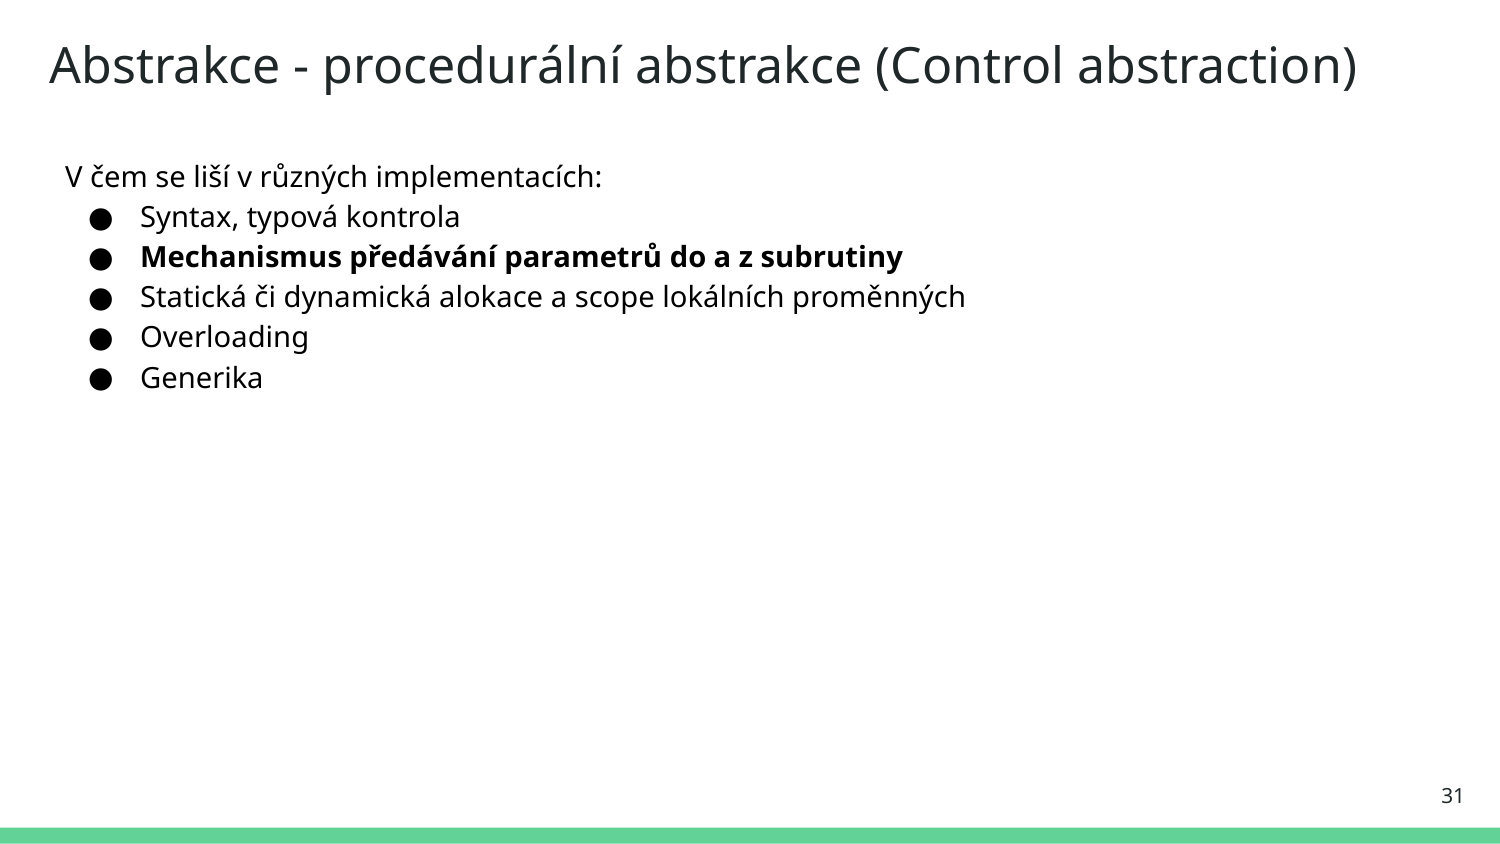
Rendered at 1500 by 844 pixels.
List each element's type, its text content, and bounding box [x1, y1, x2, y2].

title Abstrakce - procedurální abstrakce (Control abstraction) [34, 18, 1433, 113]
slide_number 31 [1389, 764, 1480, 830]
text_box V čem se liší v různých implementacích: Syntax, typová kontrola Mechanismus předávání parametrů do a z subrutiny Statická či dynamická alokace a scope lokálních proměnných Overloading Generika [50, 119, 1423, 428]
